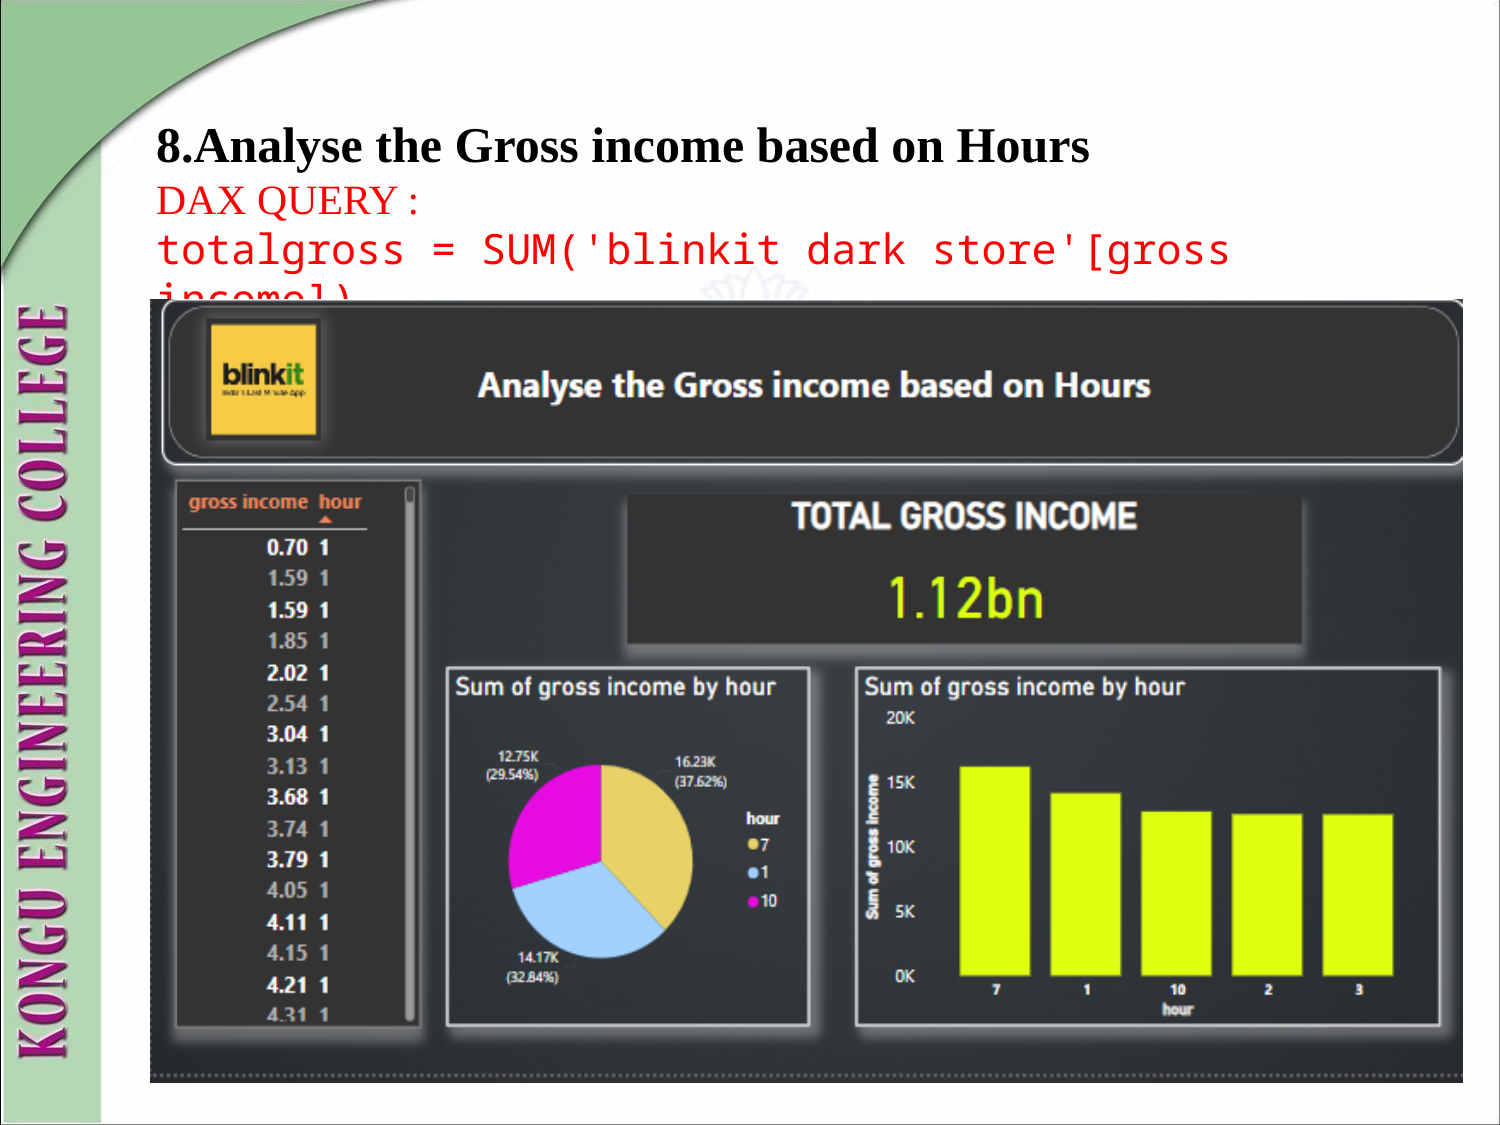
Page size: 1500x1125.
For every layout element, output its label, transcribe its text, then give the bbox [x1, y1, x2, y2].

picture [0, 0, 1500, 1125]
list 8.Analyse the Gross income based on Hours DAX QUERY : totalgross = SUM('blinkit dark store'[gross income]) [156, 112, 1456, 275]
